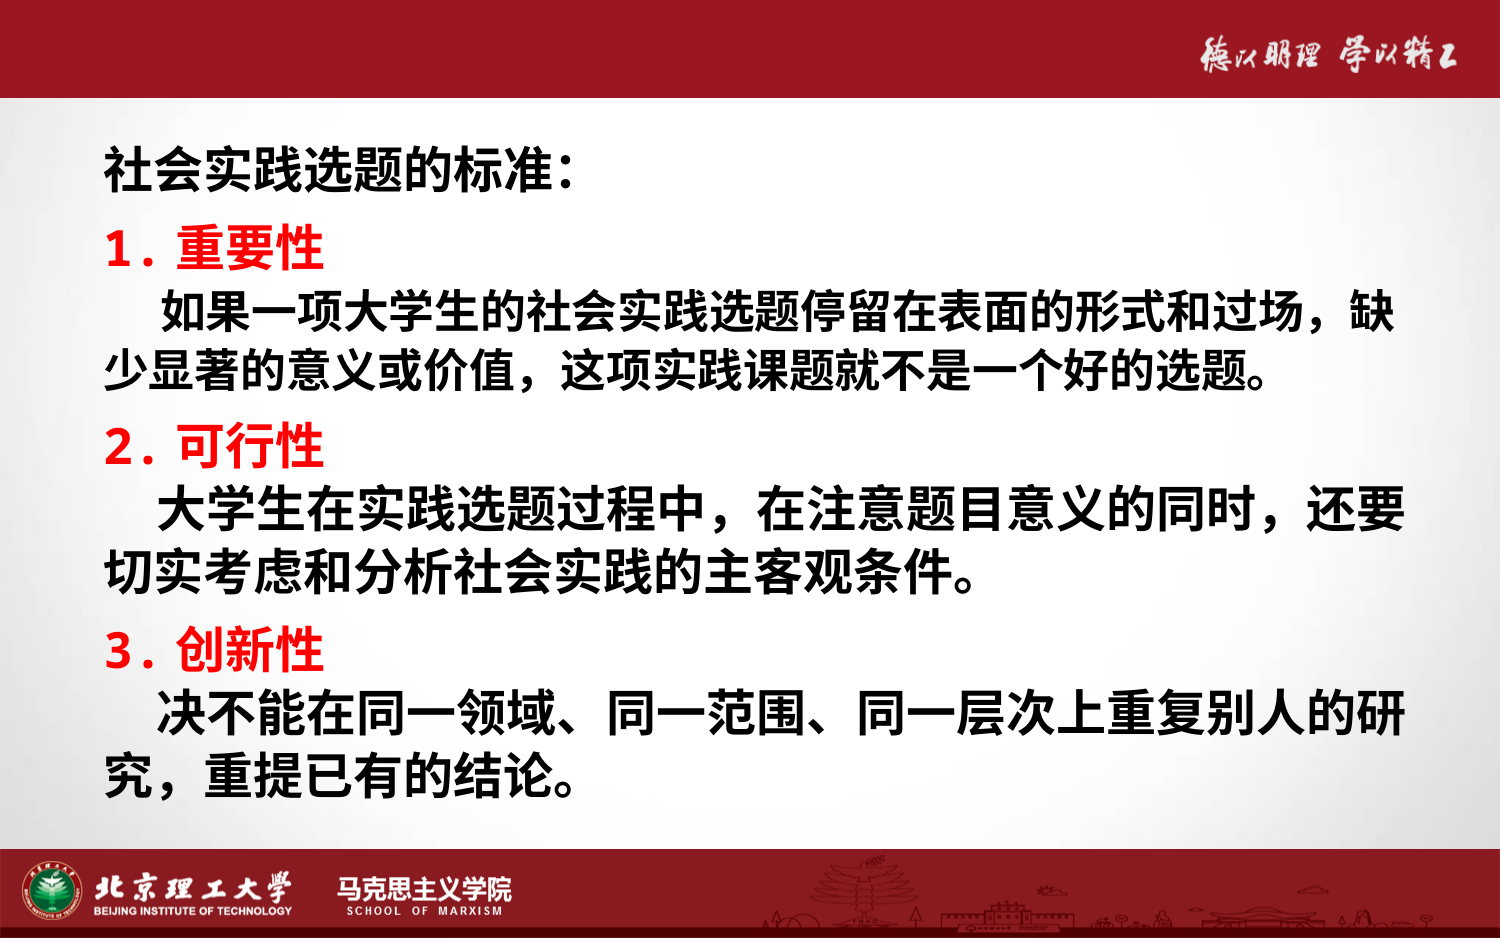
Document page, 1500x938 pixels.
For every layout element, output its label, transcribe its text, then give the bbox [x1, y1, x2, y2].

picture [0, 99, 1500, 938]
picture [1111, 14, 1500, 85]
text_box 社会实践选题的标准： 1.重要性 如果一项大学生的社会实践选题停留在表面的形式和过场，缺少显著的意义或价值，这项实践课题就不是一个好的选题。 2.可行性 大学生在实践选题过程中，在注意题目意义的同时，还要切实考虑和分析社会实践的主客观条件。 3.创新性 决不能在同一领域、同一范围、同一层次上重复别人的研究，重提已有的结论。 [88, 112, 1439, 812]
text_box [0, 0, 1500, 99]
